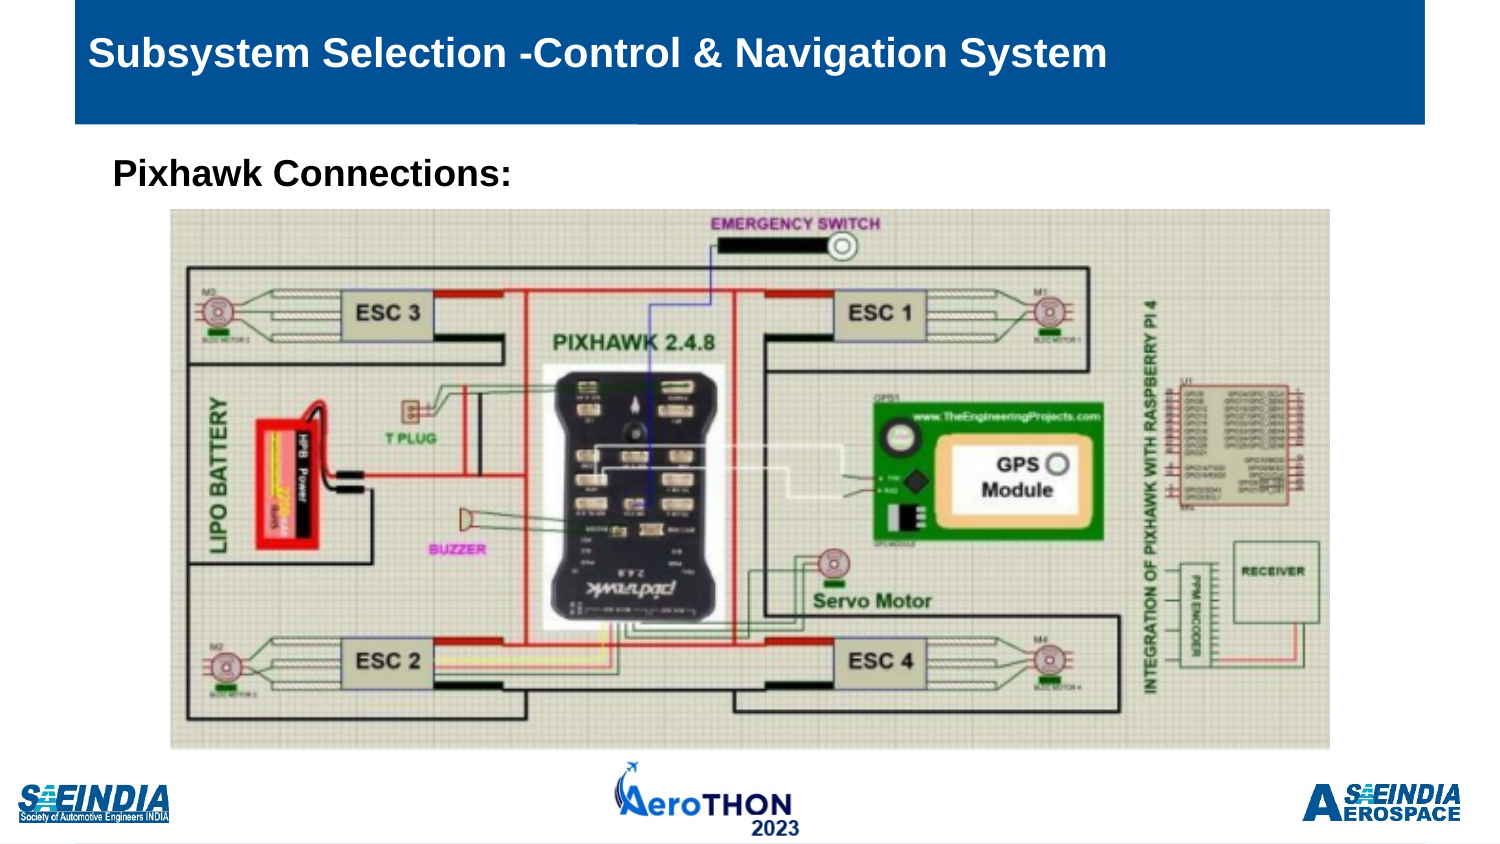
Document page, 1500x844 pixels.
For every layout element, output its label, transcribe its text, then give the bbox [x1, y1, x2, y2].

list Pixhawk Connections: [75, 149, 867, 750]
picture [18, 782, 169, 823]
title Subsystem Selection -Control & Navigation System [87, 26, 1438, 109]
picture [169, 209, 1330, 842]
picture [1302, 782, 1460, 821]
